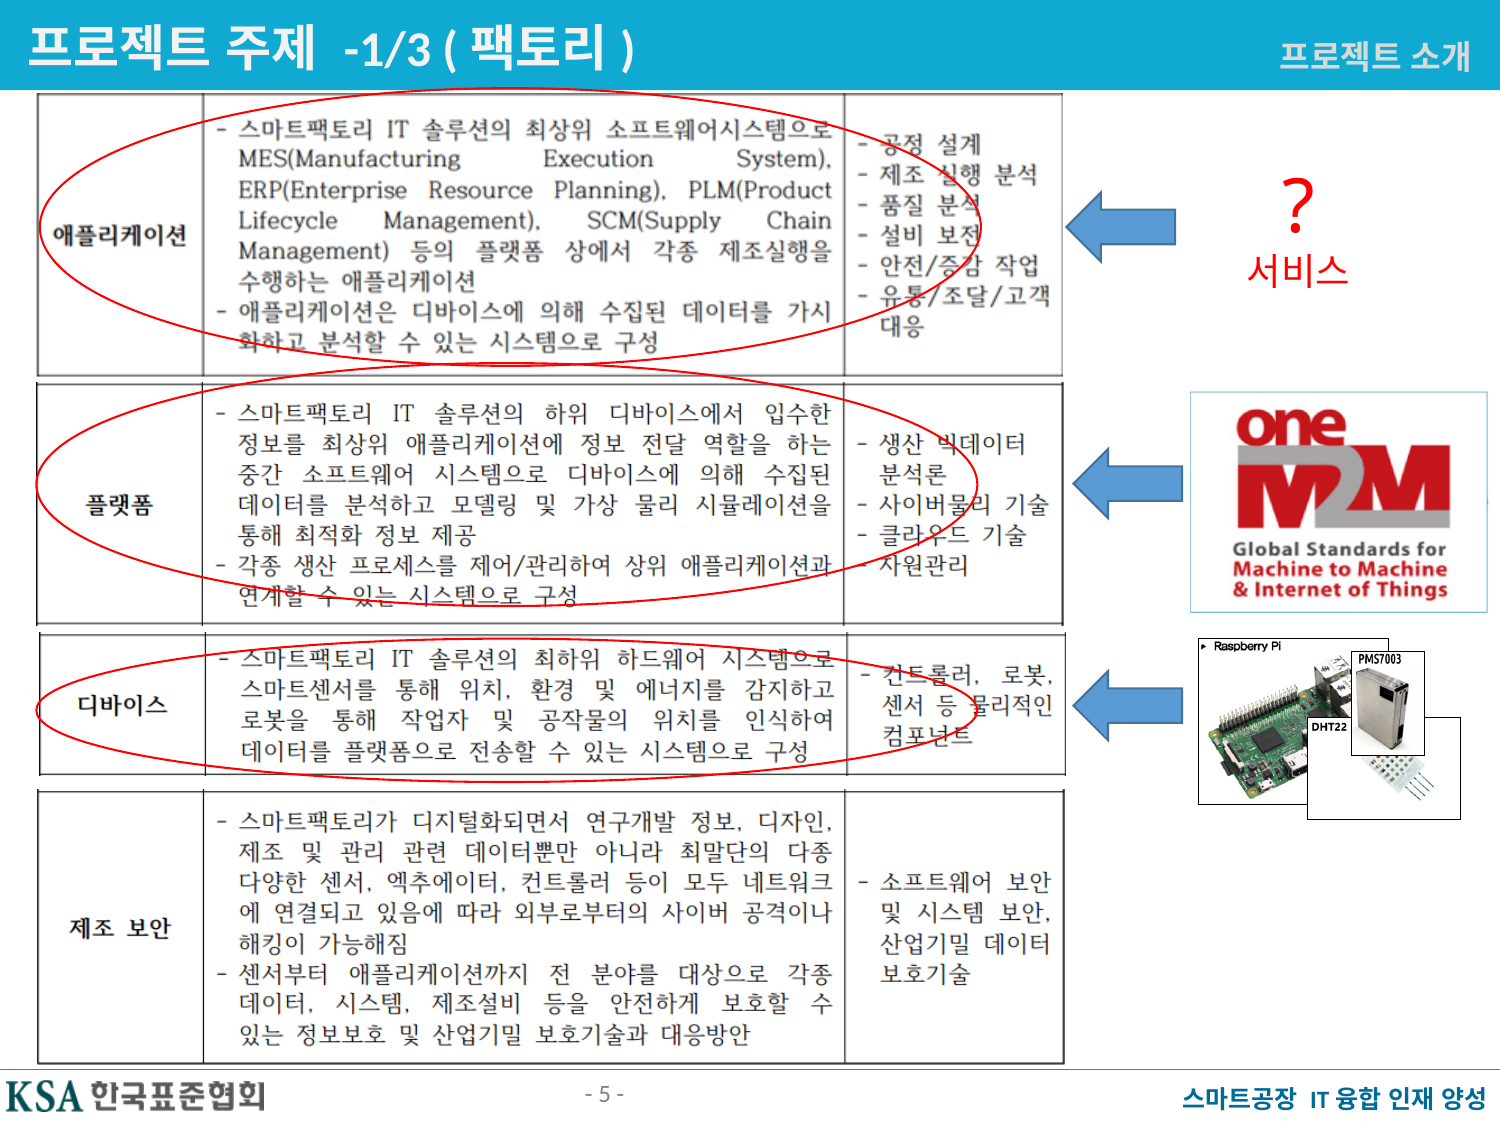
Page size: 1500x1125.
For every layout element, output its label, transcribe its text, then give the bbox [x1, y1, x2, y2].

slide_number - 5 - [436, 1067, 774, 1123]
text_box [375, 87, 646, 93]
text_box [1064, 189, 1177, 265]
text_box [35, 701, 39, 720]
text_box [1071, 446, 1184, 521]
picture [36, 93, 1063, 380]
picture [1198, 638, 1460, 820]
text_box 프로젝트 주제 -1/3 (팩토리) [13, 8, 651, 84]
picture [1188, 390, 1492, 614]
picture [39, 632, 1066, 776]
picture [36, 789, 1066, 1067]
text_box [303, 776, 711, 784]
text_box 프로젝트 소개 [1264, 28, 1487, 84]
picture [36, 382, 1066, 626]
text_box [1071, 668, 1184, 743]
picture [6, 1079, 264, 1112]
text_box ? 서비스 [1177, 148, 1420, 303]
